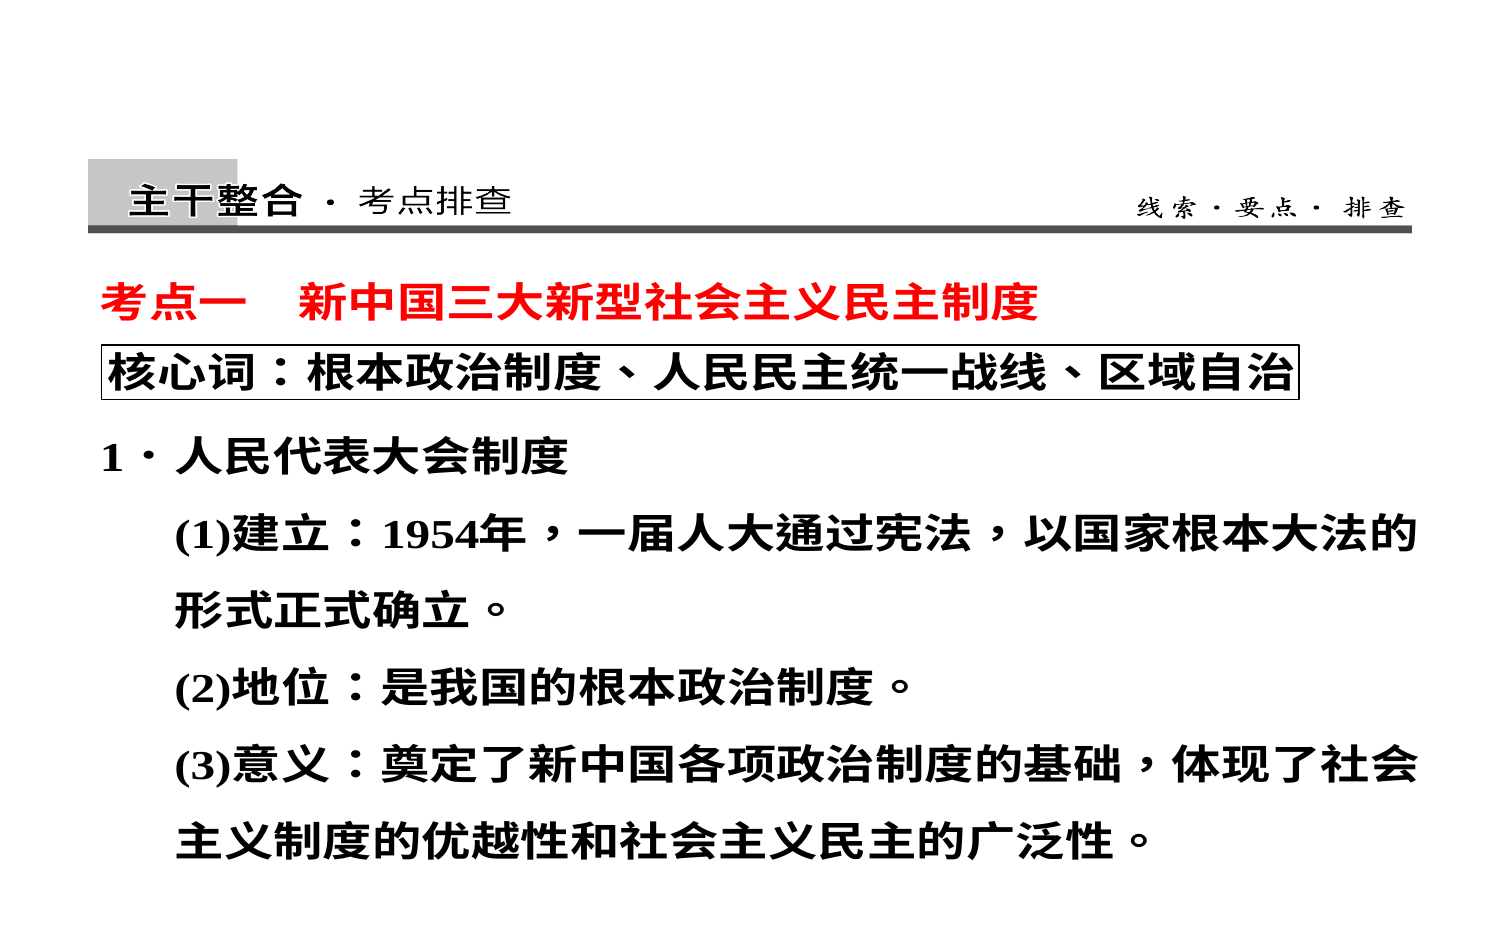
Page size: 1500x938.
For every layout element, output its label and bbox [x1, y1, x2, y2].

text_box [99, 251, 1455, 869]
picture [88, 123, 1412, 263]
